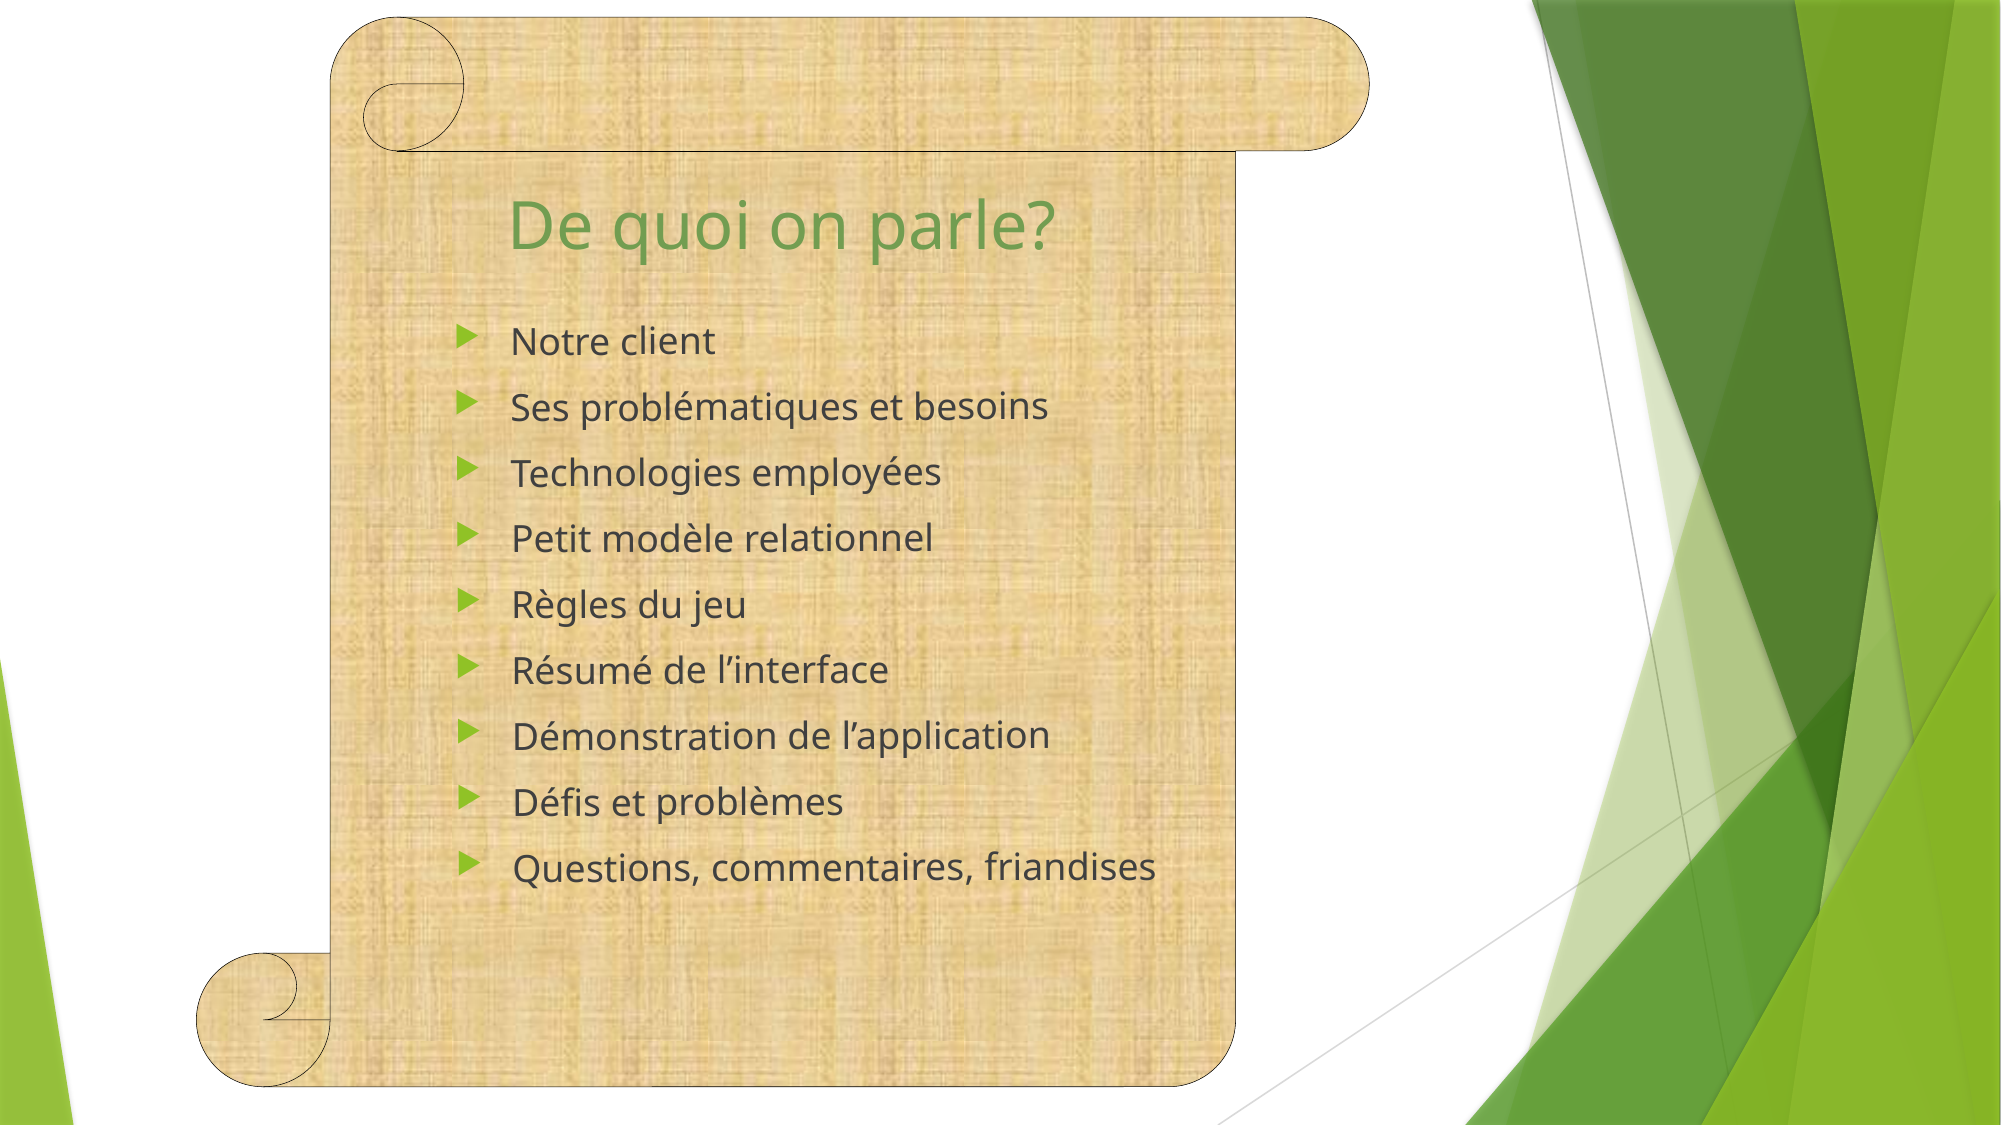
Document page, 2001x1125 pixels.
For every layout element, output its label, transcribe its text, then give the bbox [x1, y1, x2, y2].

text_box [194, 15, 1371, 1089]
list Notre client Ses problématiques et besoins Technologies employées Petit modèle relationnel Règles du jeu Résumé de l’interface Démonstration de l’application Défis et problèmes Questions, commentaires, friandises [438, 307, 1239, 954]
title De quoi on parle? [466, 158, 1099, 288]
